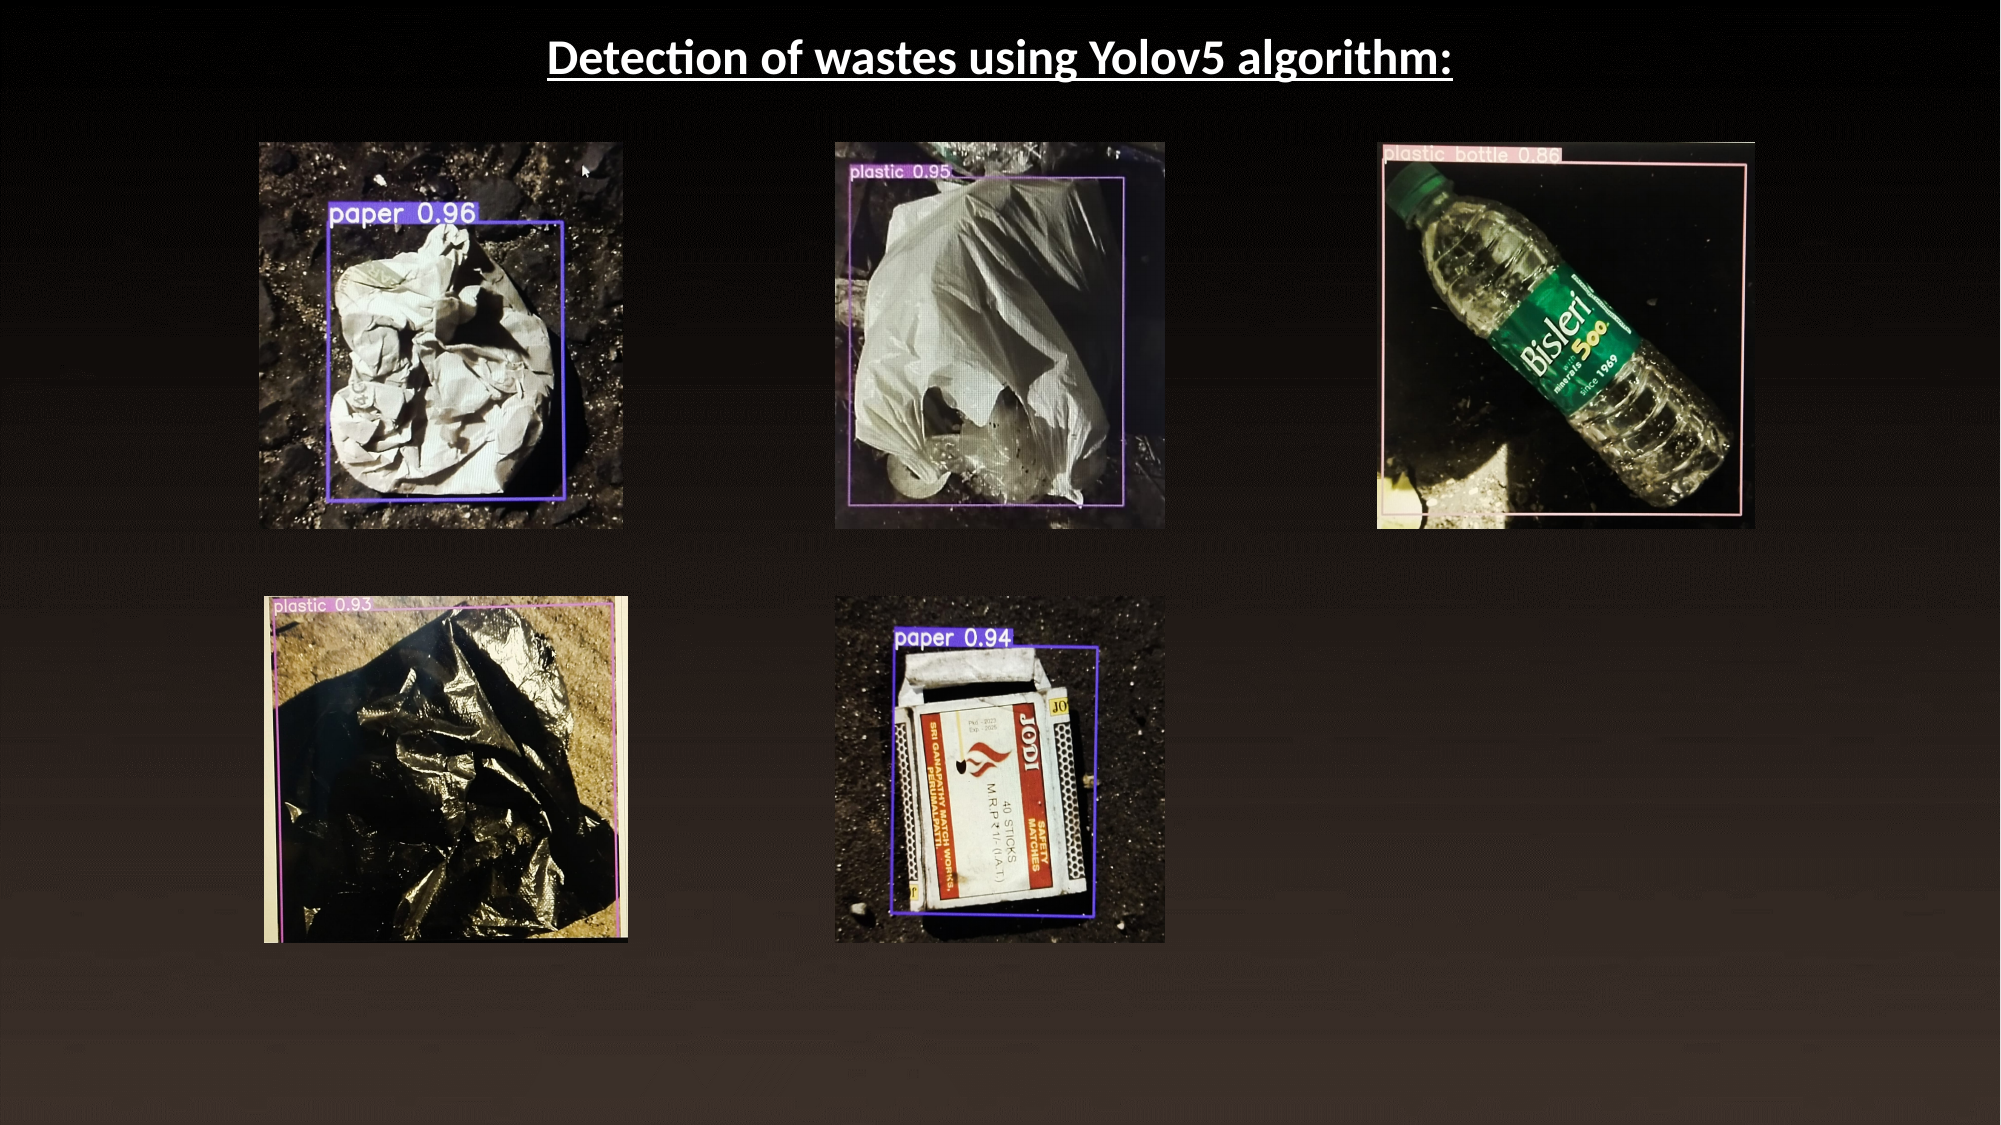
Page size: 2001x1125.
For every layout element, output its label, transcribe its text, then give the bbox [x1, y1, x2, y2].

picture [259, 142, 623, 529]
picture [835, 142, 1165, 529]
picture [835, 596, 1165, 943]
text_box Detection of wastes using Yolov5 algorithm: [518, 16, 1482, 92]
picture [1376, 142, 1755, 529]
picture [264, 596, 628, 943]
